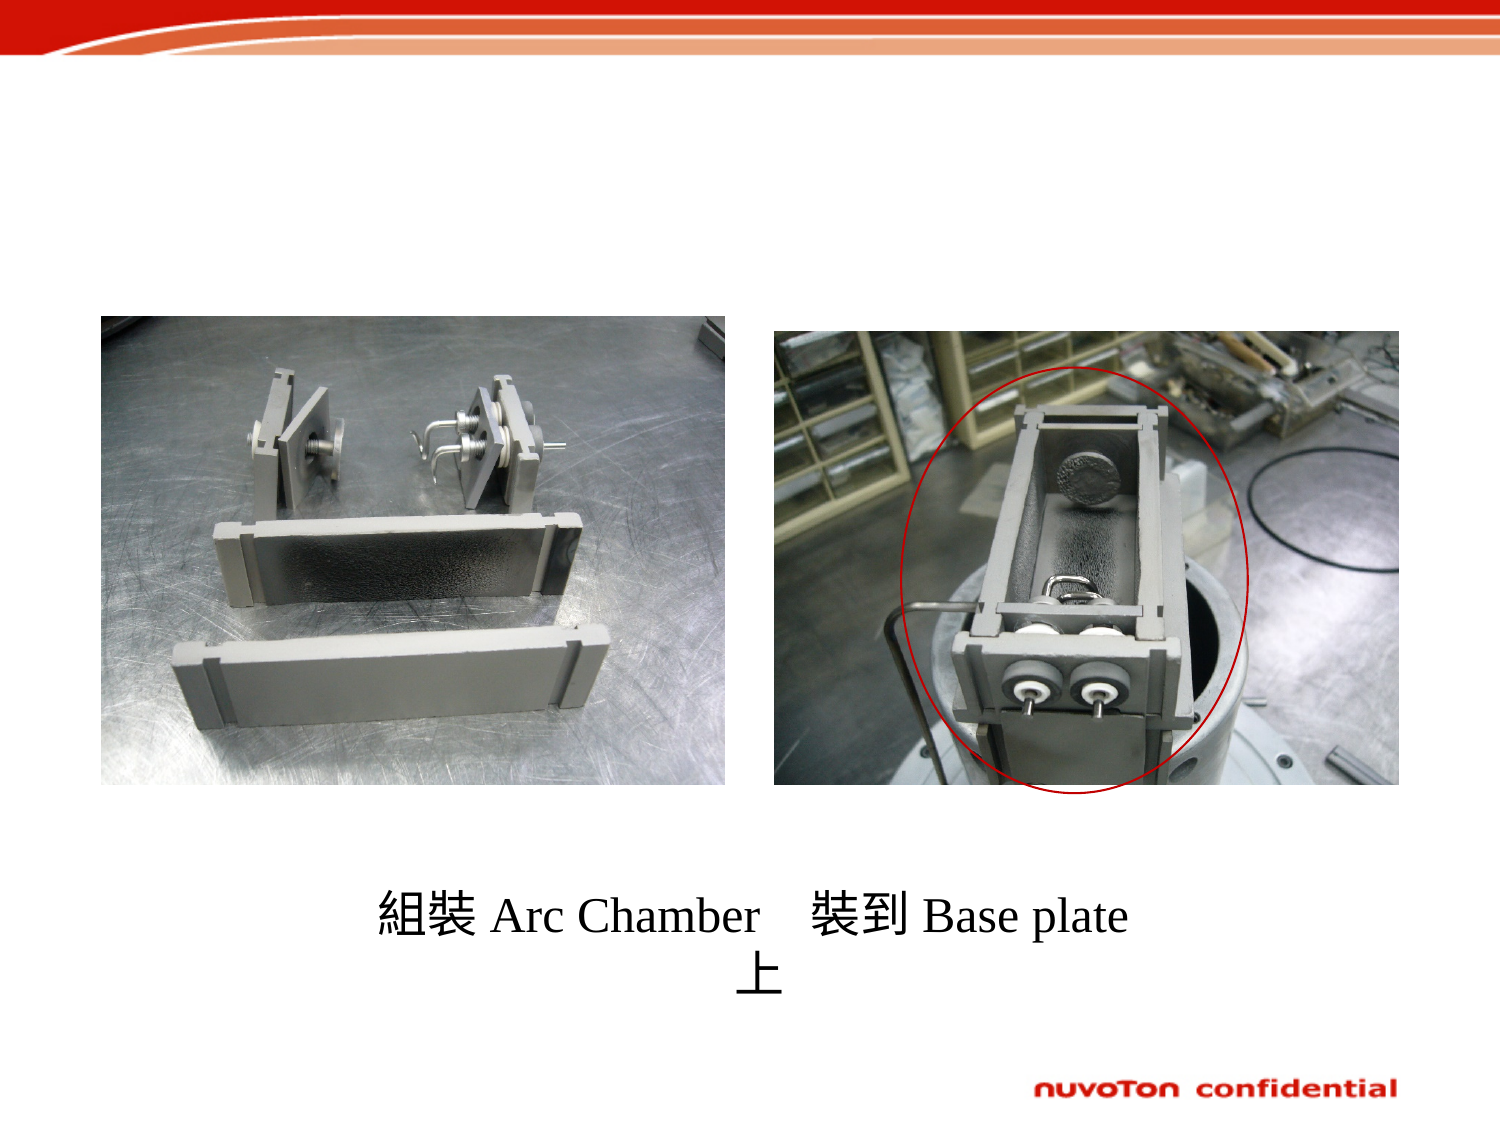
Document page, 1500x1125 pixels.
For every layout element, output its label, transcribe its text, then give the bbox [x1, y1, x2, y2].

text_box 組裝Arc Chamber 裝到Base plate上 [356, 874, 1163, 1010]
picture [0, 0, 1500, 1125]
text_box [774, 331, 1399, 794]
